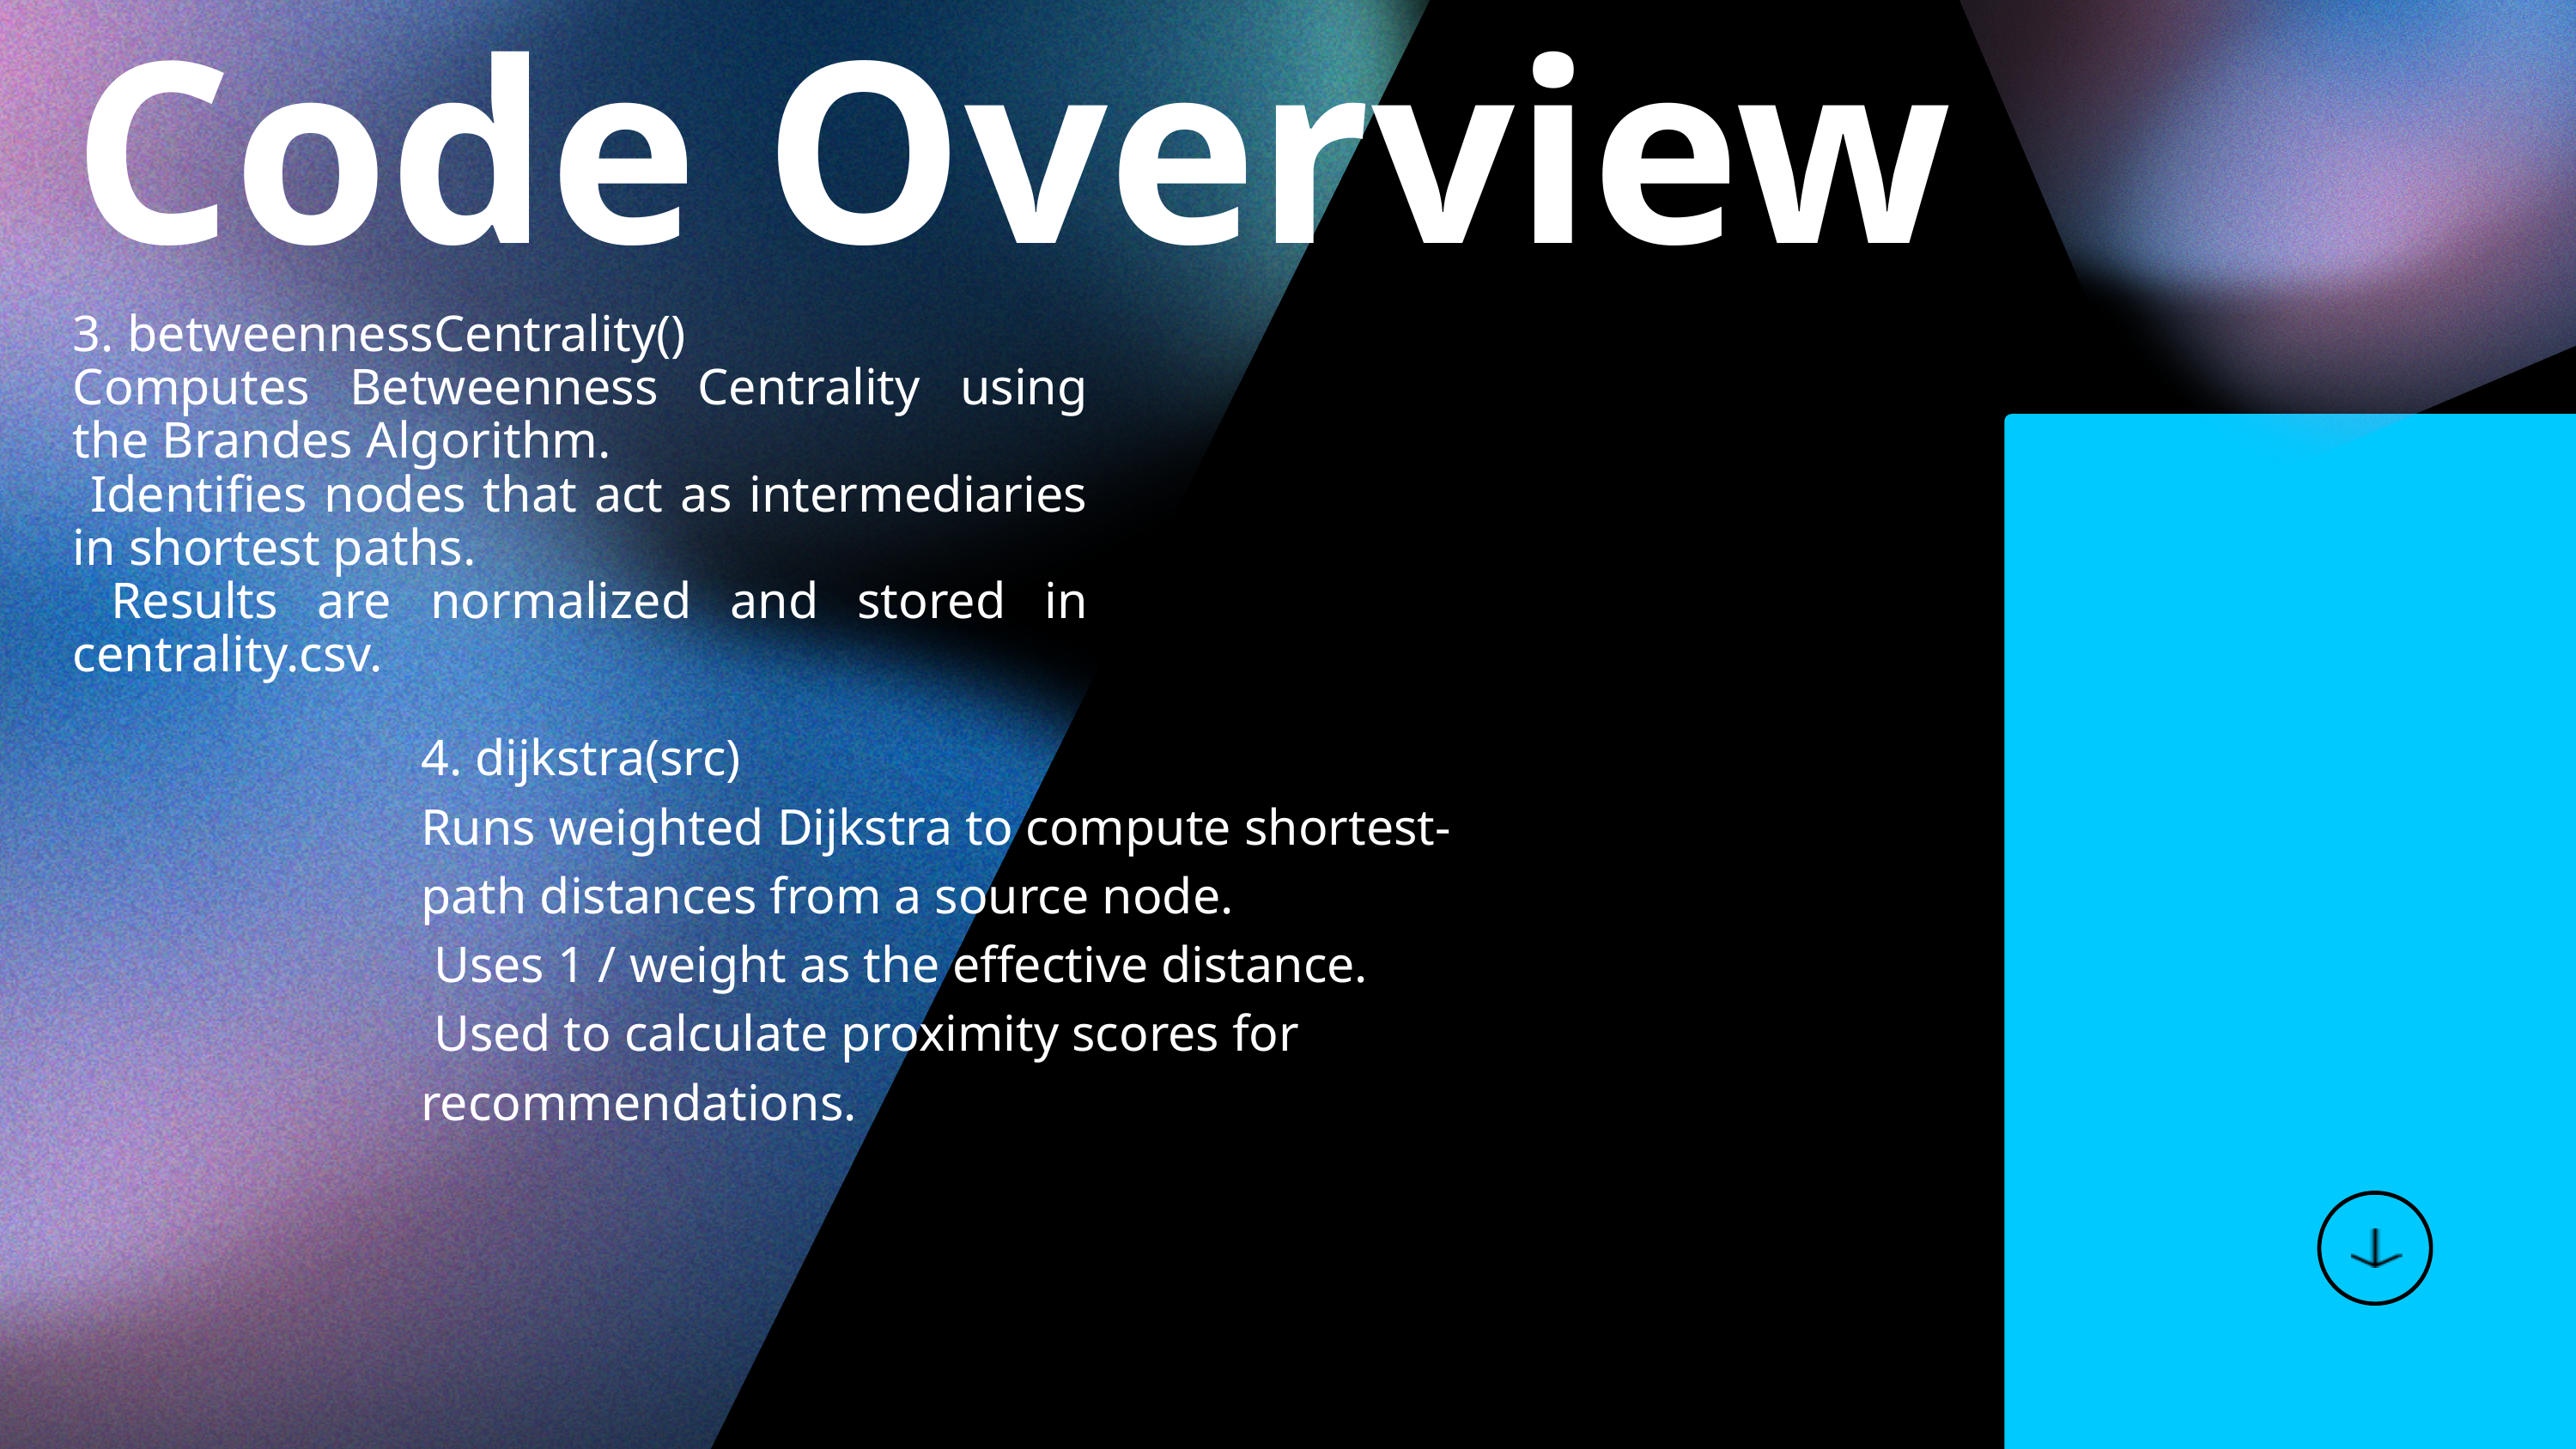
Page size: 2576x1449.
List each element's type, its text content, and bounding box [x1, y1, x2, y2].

text_box 3. betweennessCentrality() Computes Betweenness Centrality using the Brandes Algorithm. Identifies nodes that act as intermediaries in shortest paths. Results are normalized and stored in centrality.csv. [72, 307, 1089, 736]
text_box [1959, 0, 2576, 515]
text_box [2318, 1192, 2432, 1304]
text_box 4. dijkstra(src) Runs weighted Dijkstra to compute shortest-path distances from a source node. Uses 1 / weight as the effective distance. Used to calculate proximity scores for recommendations. [421, 717, 1466, 1199]
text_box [1777, 640, 2576, 1449]
text_box Code Overview [72, 21, 1972, 294]
text_box [0, 0, 1431, 1449]
